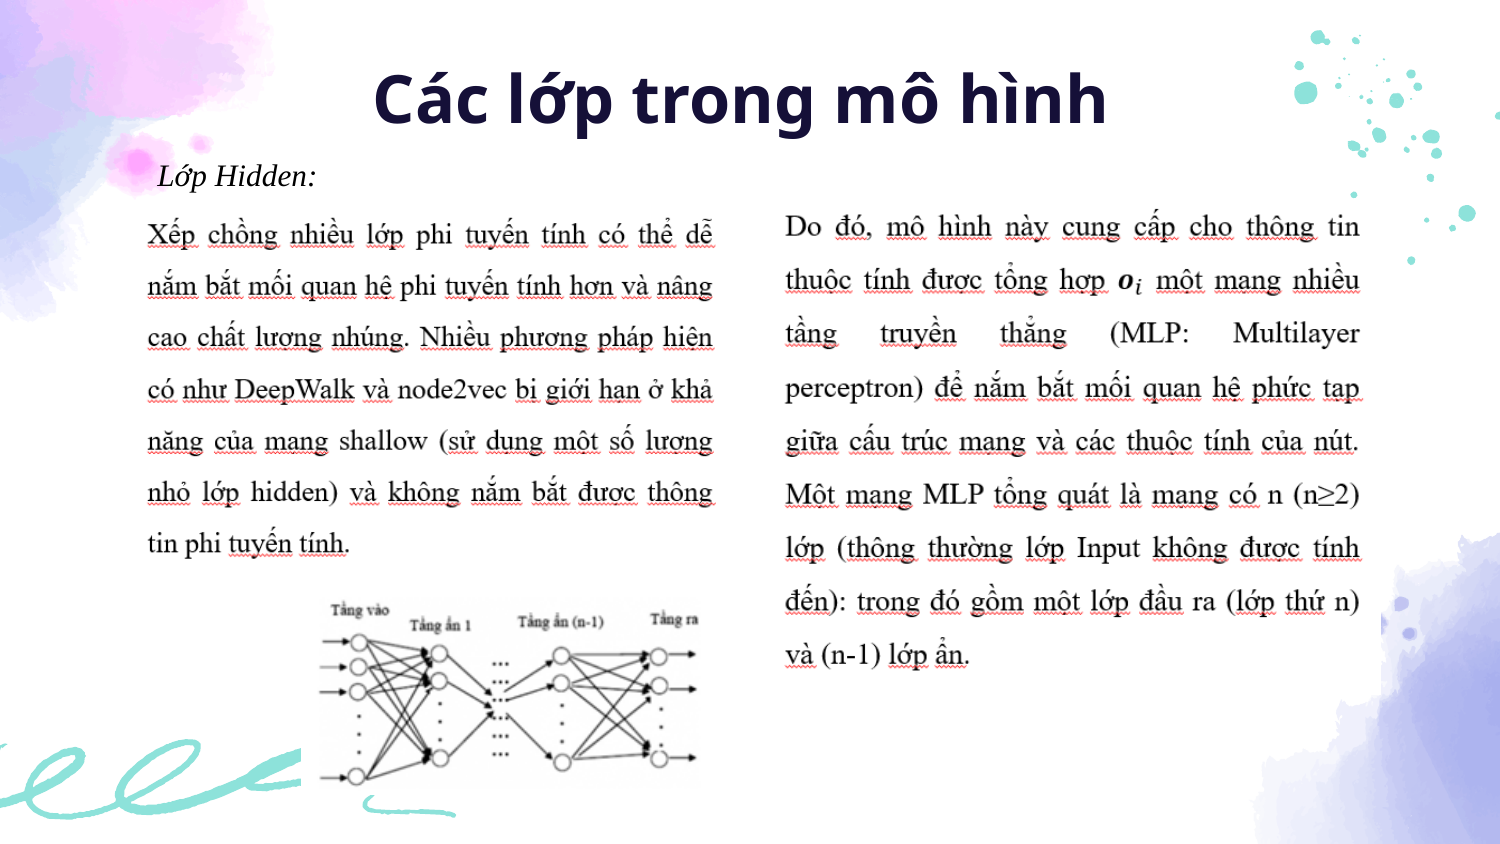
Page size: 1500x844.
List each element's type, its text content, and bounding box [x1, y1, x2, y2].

text_box Lớp Hidden: [142, 128, 1334, 200]
picture [780, 199, 1500, 844]
picture [0, 0, 732, 579]
title Các lớp trong mô hình [118, 54, 1382, 141]
picture [301, 589, 717, 795]
